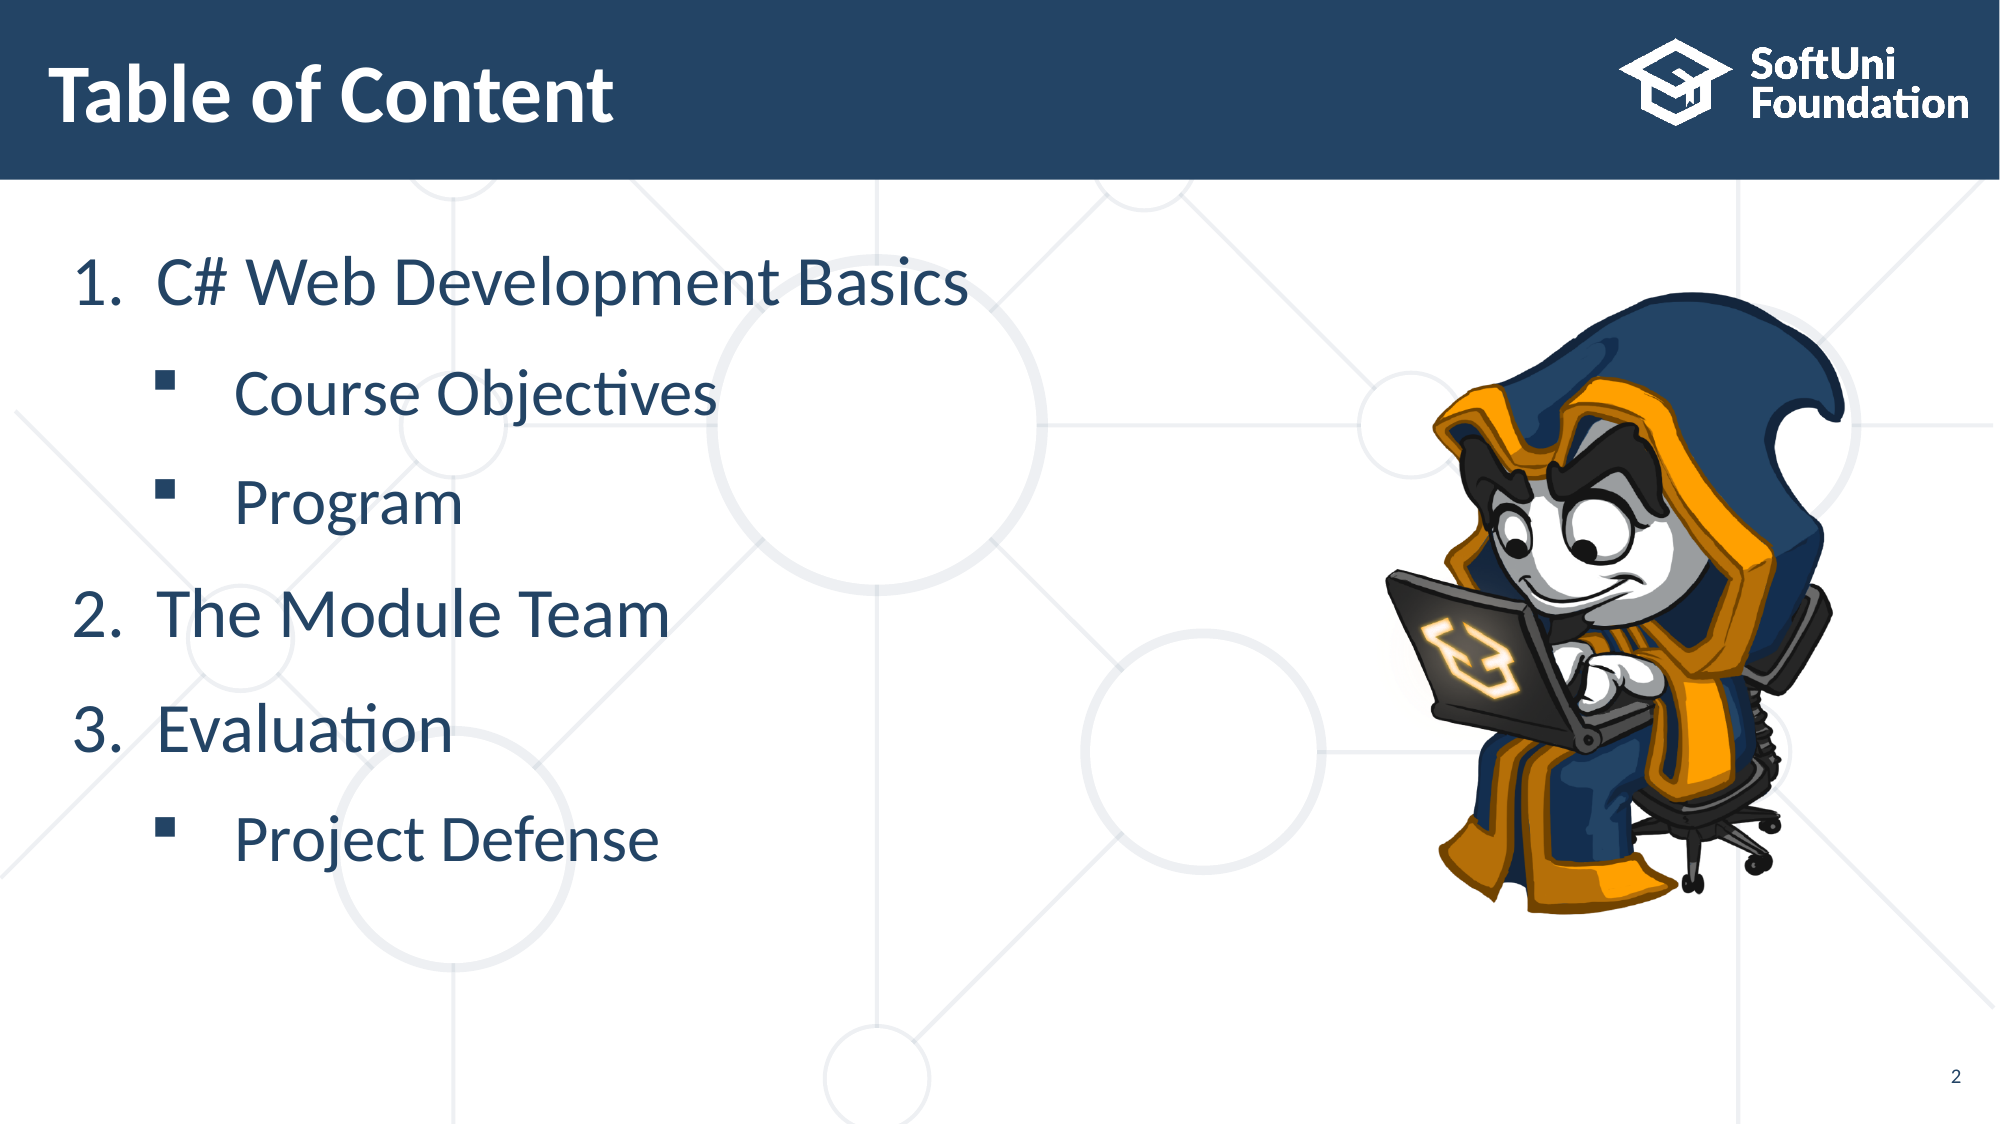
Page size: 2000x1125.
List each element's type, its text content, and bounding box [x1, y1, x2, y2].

list C# Web Development Basics Course Objectives Program The Module Team Evaluation Project Defense [32, 224, 1375, 1012]
title Table of Content [31, 16, 1591, 162]
slide_number 2 [1896, 1049, 1968, 1101]
picture [1375, 231, 1884, 951]
picture [1618, 38, 1968, 126]
